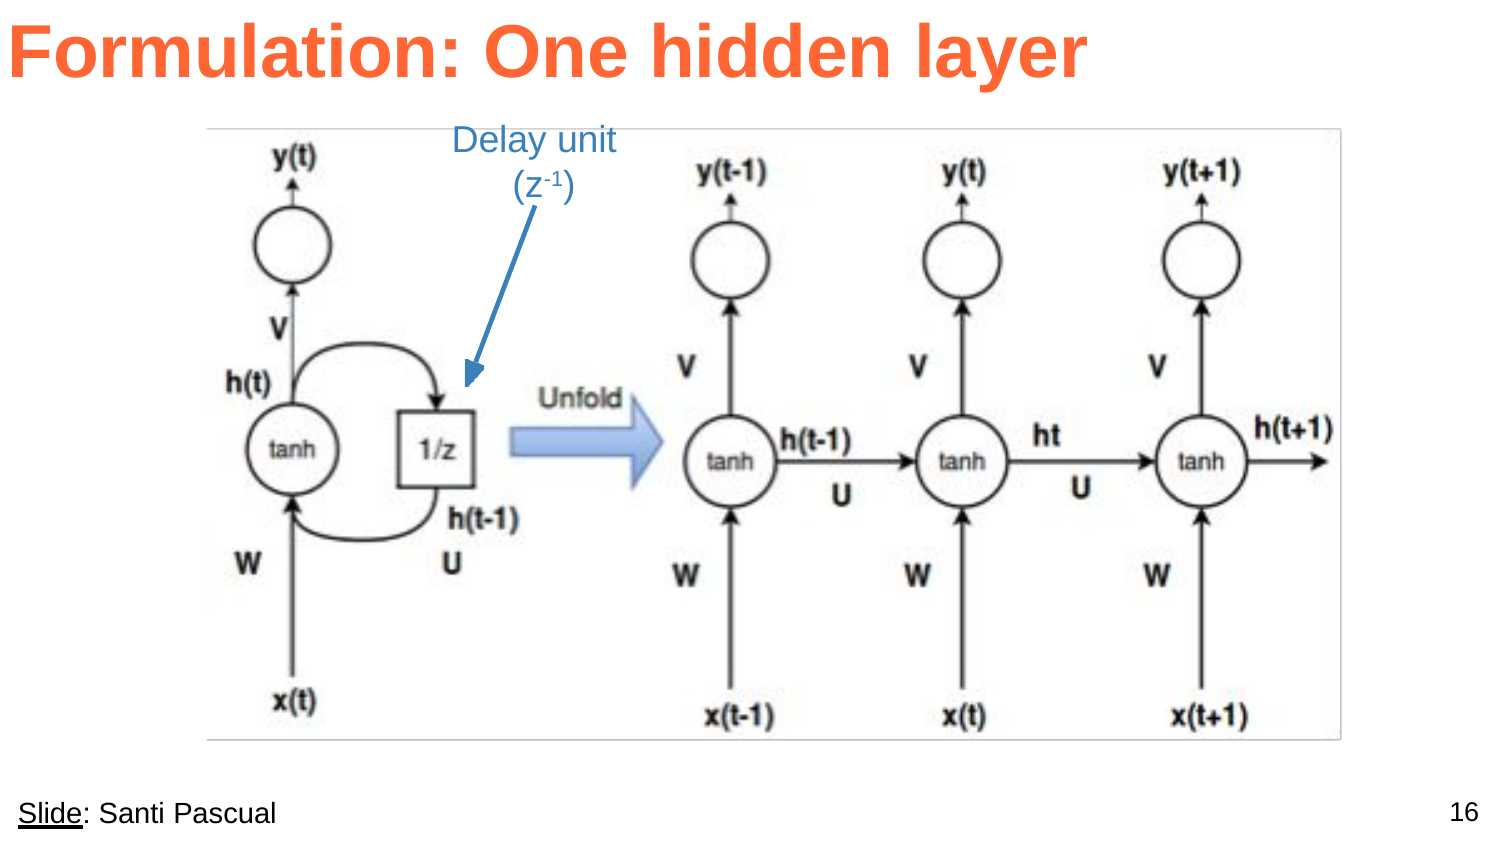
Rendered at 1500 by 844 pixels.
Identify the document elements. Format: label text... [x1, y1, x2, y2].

text_box 16 [1447, 791, 1482, 827]
text_box Formulation: One hidden layer [5, 0, 1095, 93]
text_box Delay unit (z-1) [447, 113, 623, 206]
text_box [464, 202, 538, 388]
text_box [205, 127, 1344, 743]
text_box Slide: Santi Pascual [15, 792, 279, 830]
